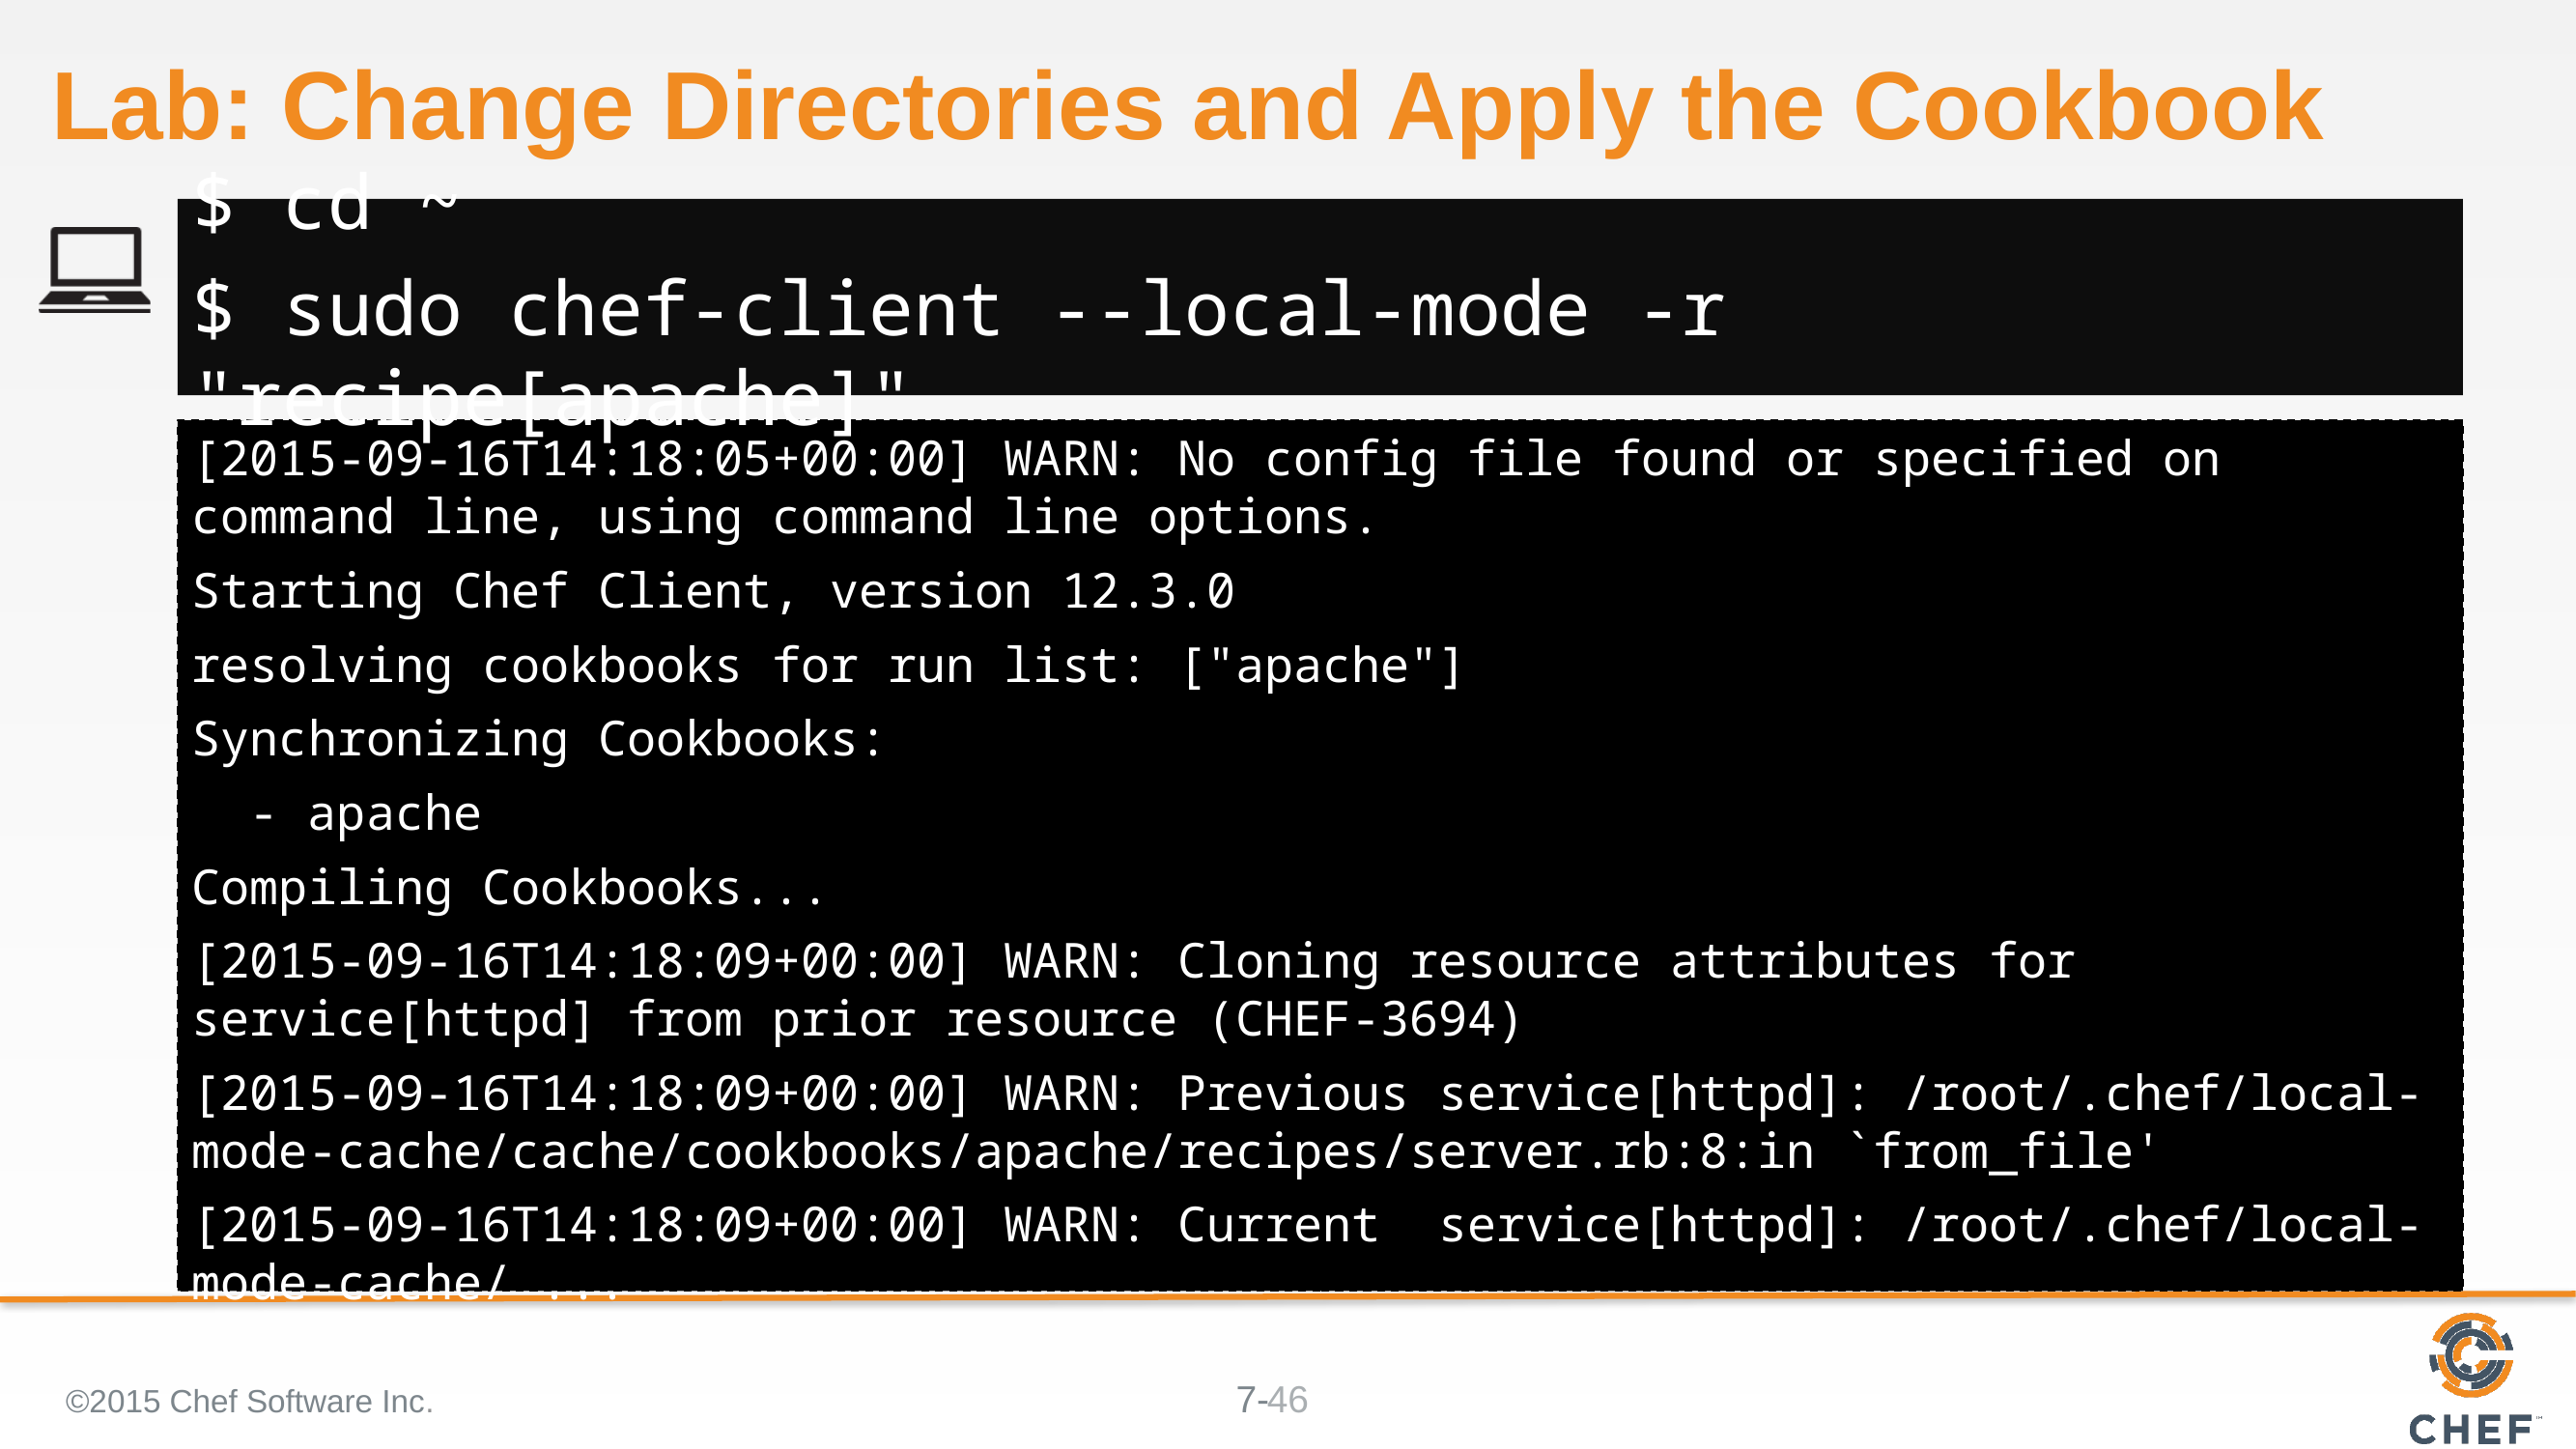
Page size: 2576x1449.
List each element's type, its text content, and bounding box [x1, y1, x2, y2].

list $ cd ~ $ sudo chef-client --local-mode -r "recipe[apache]" [177, 198, 2463, 396]
picture [2399, 1297, 2550, 1449]
list [2015-09-16T14:18:05+00:00] WARN: No config file found or specified on command line, using command line options. Starting Chef Client, version 12.3.0 resolving cookbooks for run list: ["apache"] Synchronizing Cookbooks: - apache Compiling Cookbooks... [2015-09-16T14:18:09+00:00] WARN: Cloning resource attributes for service[httpd] from prior resource (CHEF-3694) [2015-09-16T14:18:09+00:00] WARN: Previous service[httpd]: /root/.chef/local-mode-cache/cache/cookbooks/apache/recipes/server.rb:8:in `from_file' [2015-09-16T14:18:09+00:00] WARN: Current service[httpd]: /root/.chef/local-mode-cache/ ... [177, 419, 2464, 1292]
title Lab: Change Directories and Apply the Cookbook [51, 55, 2500, 174]
footer ©2015 Chef Software Inc. [51, 1359, 952, 1440]
slide_number 46 [998, 1359, 1578, 1437]
